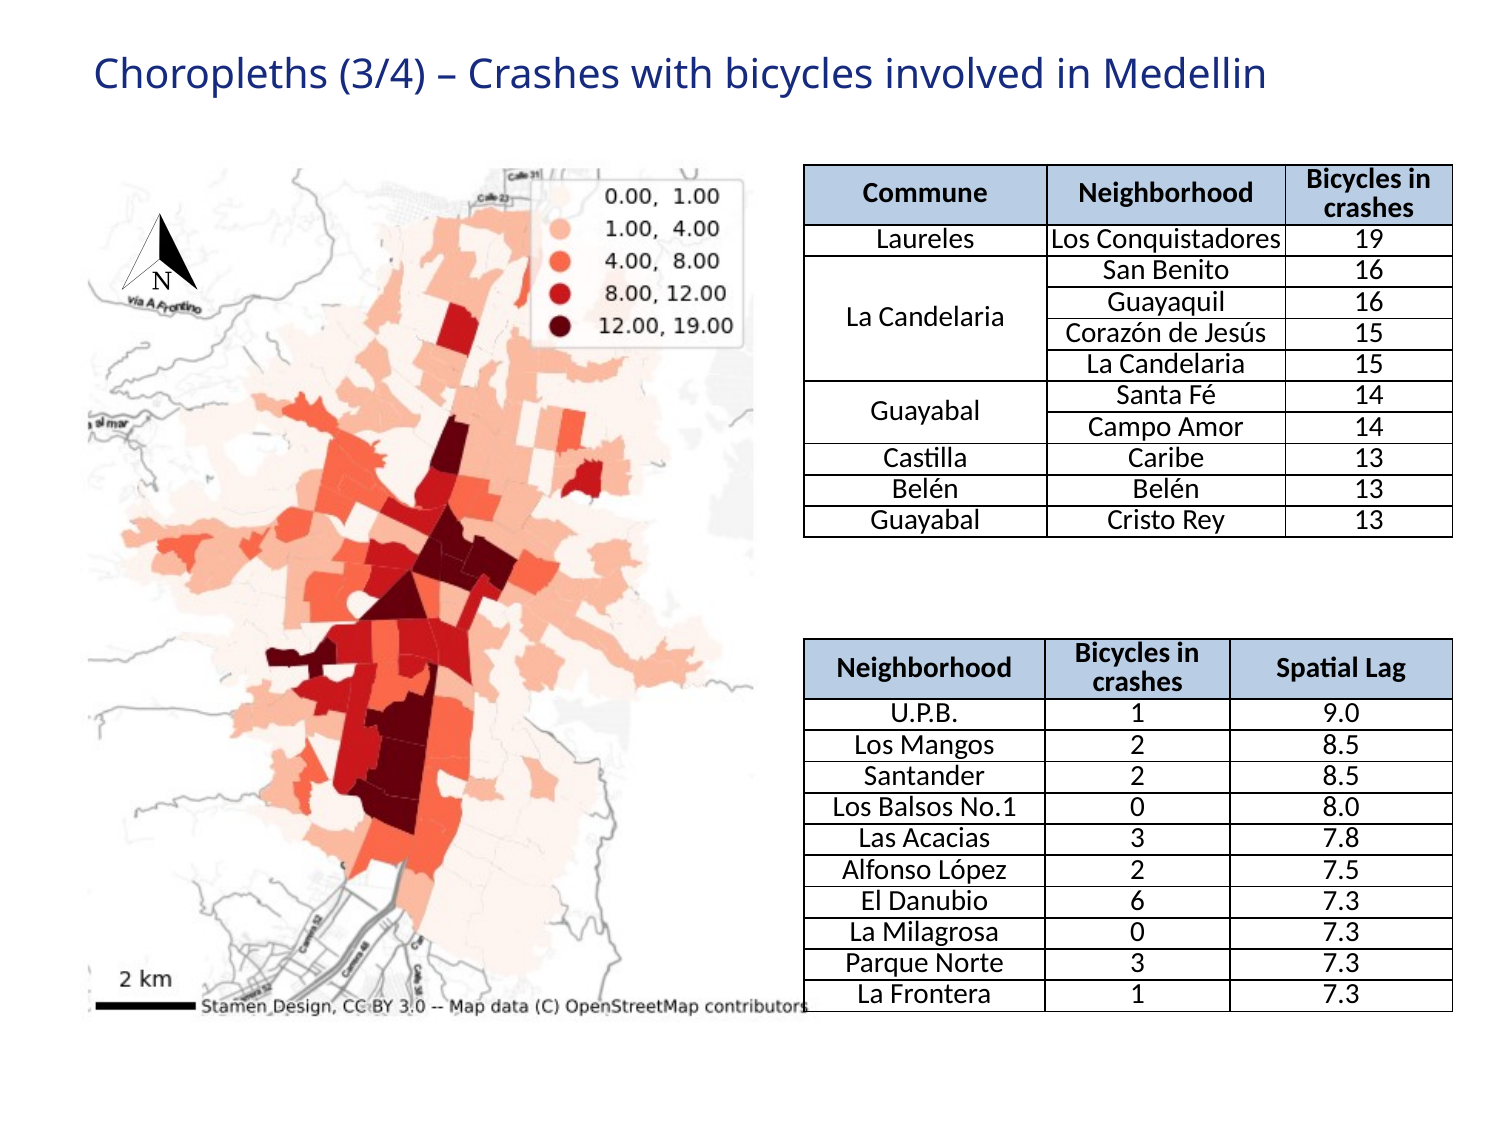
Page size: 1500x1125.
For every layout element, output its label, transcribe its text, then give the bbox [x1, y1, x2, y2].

table_cell Los Conquistadores [1048, 226, 1285, 255]
table_header Commune [832, 166, 1046, 224]
table_cell 8.0 [1231, 794, 1452, 823]
table_cell 0 [1046, 794, 1229, 823]
table_header Neighborhood [1048, 166, 1285, 224]
table_cell Las Acacias [832, 825, 1044, 854]
table_cell 7.3 [1231, 919, 1452, 948]
table_cell La Milagrosa [832, 919, 1044, 948]
table_cell Alfonso López [832, 856, 1044, 886]
table_cell 7.3 [1231, 887, 1452, 917]
table_cell La Candelaria [1048, 351, 1285, 380]
table_cell 16 [1286, 257, 1452, 286]
table_cell 3 [1046, 950, 1229, 979]
table_cell La Frontera [832, 981, 1044, 1011]
table_cell San Benito [1048, 257, 1285, 286]
table_cell 7.3 [1231, 981, 1452, 1011]
table_cell La Candelaria [832, 257, 1046, 380]
table_cell 7.3 [1231, 950, 1452, 979]
table_cell Belén [832, 476, 1046, 505]
table_cell 15 [1286, 319, 1452, 349]
table_cell Belén [1048, 476, 1285, 505]
table_cell 14 [1286, 413, 1452, 443]
table_cell 0 [1046, 919, 1229, 948]
table_cell 7.8 [1231, 825, 1452, 854]
table_cell U.P.B. [832, 700, 1044, 729]
table_cell Laureles [832, 226, 1046, 255]
table_cell Guayabal [832, 382, 1046, 443]
table_cell Caribe [1048, 444, 1285, 474]
table_header Neighborhood [832, 640, 1044, 698]
table_cell Guayabal [832, 507, 1046, 536]
table_cell Cristo Rey [1048, 507, 1285, 536]
table_cell 13 [1286, 476, 1452, 505]
table_cell Los Mangos [832, 731, 1044, 761]
table_cell Corazón de Jesús [1048, 319, 1285, 349]
table_cell 16 [1286, 288, 1452, 318]
table_cell Guayaquil [1048, 288, 1285, 318]
text_box Choropleths (3/4) – Crashes with bicycles involved in Medellin [78, 39, 1453, 105]
table_cell Campo Amor [1048, 413, 1285, 443]
table_cell 14 [1286, 382, 1452, 411]
table_cell 15 [1286, 351, 1452, 380]
table_header Bicycles in crashes [1046, 640, 1229, 698]
table_header Bicycles in crashes [1286, 166, 1452, 224]
table_cell Los Balsos No.1 [832, 794, 1044, 823]
table_cell 8.5 [1231, 731, 1452, 761]
table_cell Parque Norte [832, 950, 1044, 979]
table_cell 7.5 [1231, 856, 1452, 886]
table_cell 19 [1286, 226, 1452, 255]
table_cell Castilla [832, 444, 1046, 474]
table_cell 3 [1046, 825, 1229, 854]
table_cell 6 [1046, 887, 1229, 917]
table_cell 2 [1046, 731, 1229, 761]
table_cell Santa Fé [1048, 382, 1285, 411]
table_cell 2 [1046, 762, 1229, 792]
table_cell 1 [1046, 700, 1229, 729]
table_cell 8.5 [1231, 762, 1452, 792]
picture [23, 140, 829, 1040]
table_cell Santander [832, 762, 1044, 792]
table_cell 13 [1286, 444, 1452, 474]
table_cell 13 [1286, 507, 1452, 536]
table_header Spatial Lag [1231, 640, 1452, 698]
table_cell 2 [1046, 856, 1229, 886]
table_cell 9.0 [1231, 700, 1452, 729]
table_cell 1 [1046, 981, 1229, 1011]
table_cell El Danubio [832, 887, 1044, 917]
